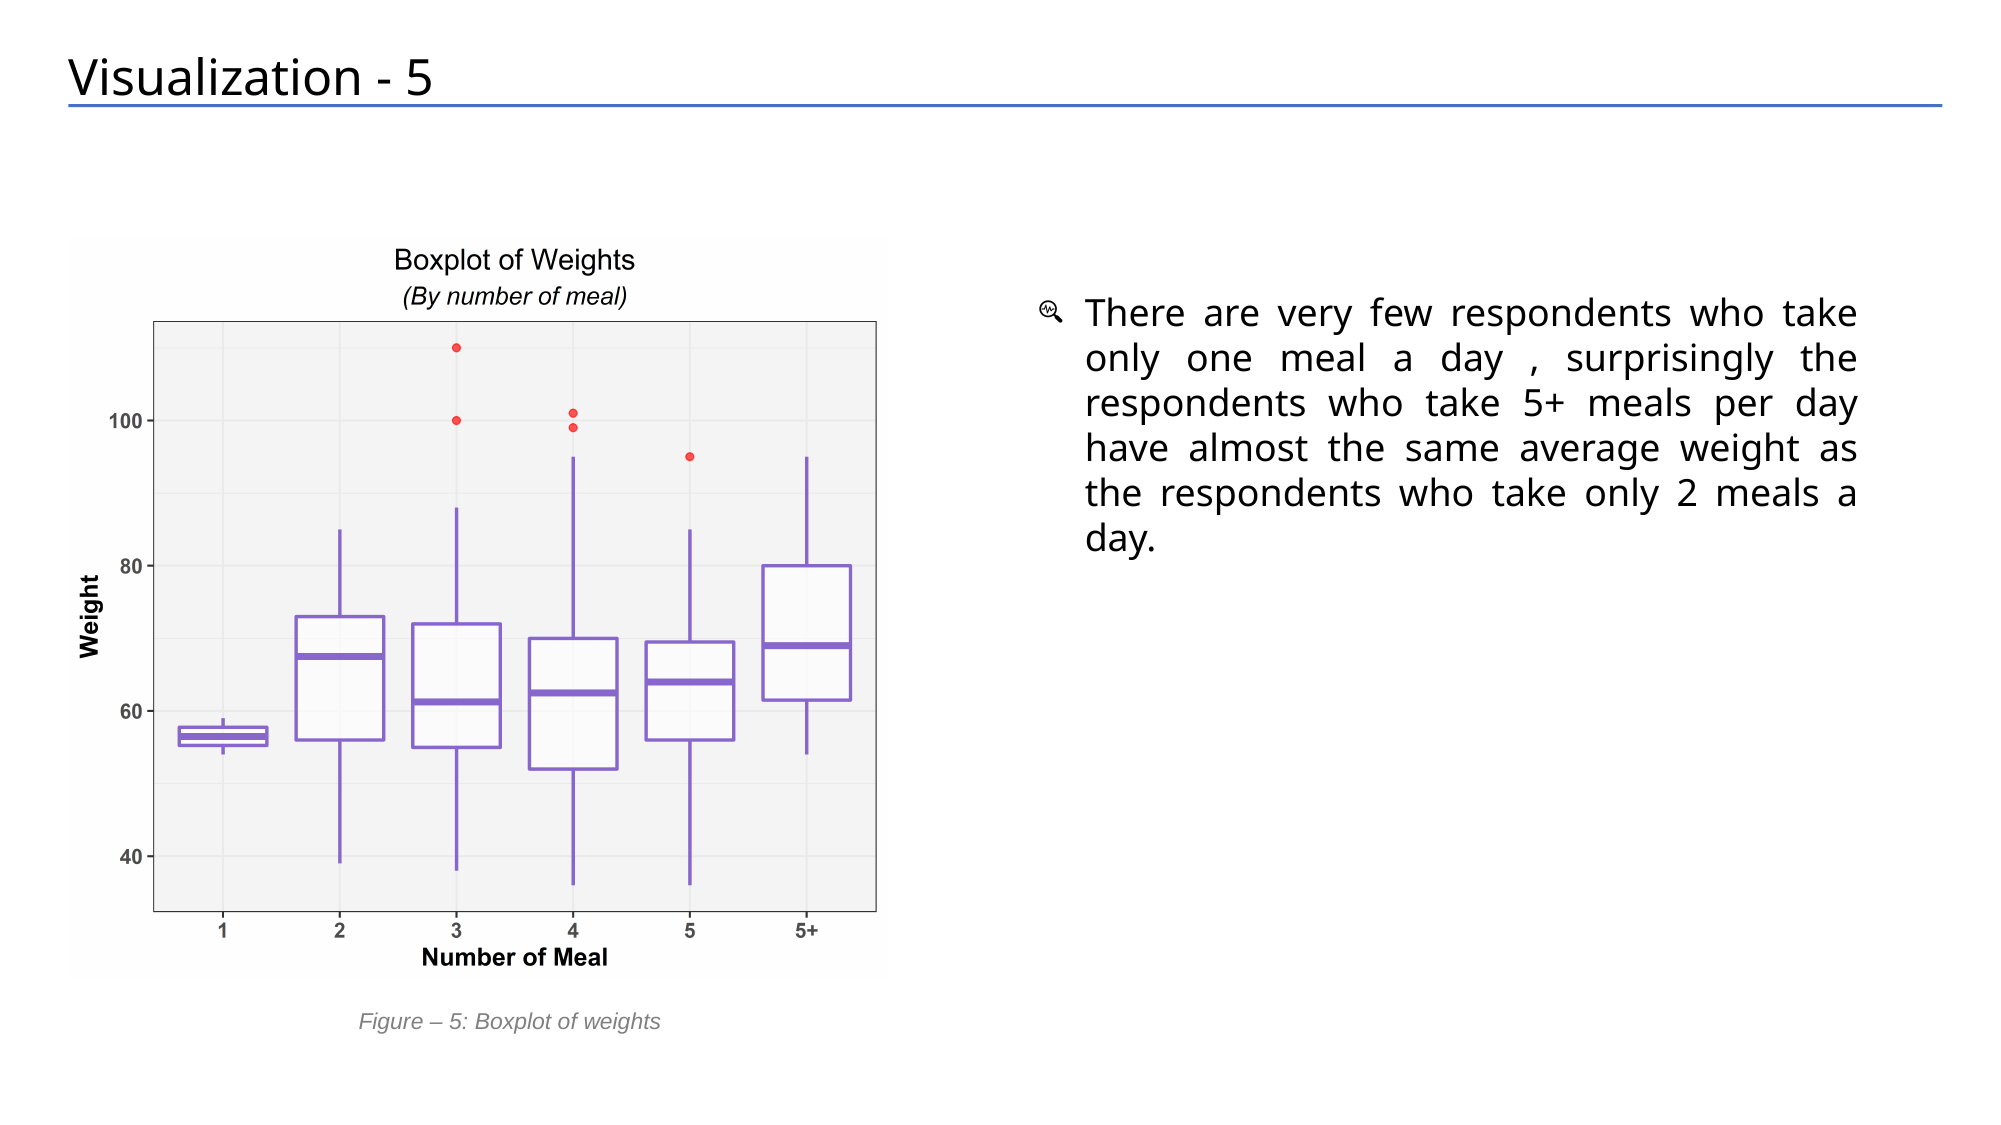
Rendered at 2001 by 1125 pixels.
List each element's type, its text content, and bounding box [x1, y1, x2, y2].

title Visualization - 5 [53, 43, 1959, 117]
picture [68, 237, 889, 982]
picture [1037, 298, 1065, 325]
text_box Figure – 5: Boxplot of weights [200, 1007, 820, 1035]
text_box There are very few respondents who take only one meal a day , surprisingly the respondents who take 5+ meals per day have almost the same average weight as the respondents who take only 2 meals a day. [1023, 281, 1874, 567]
